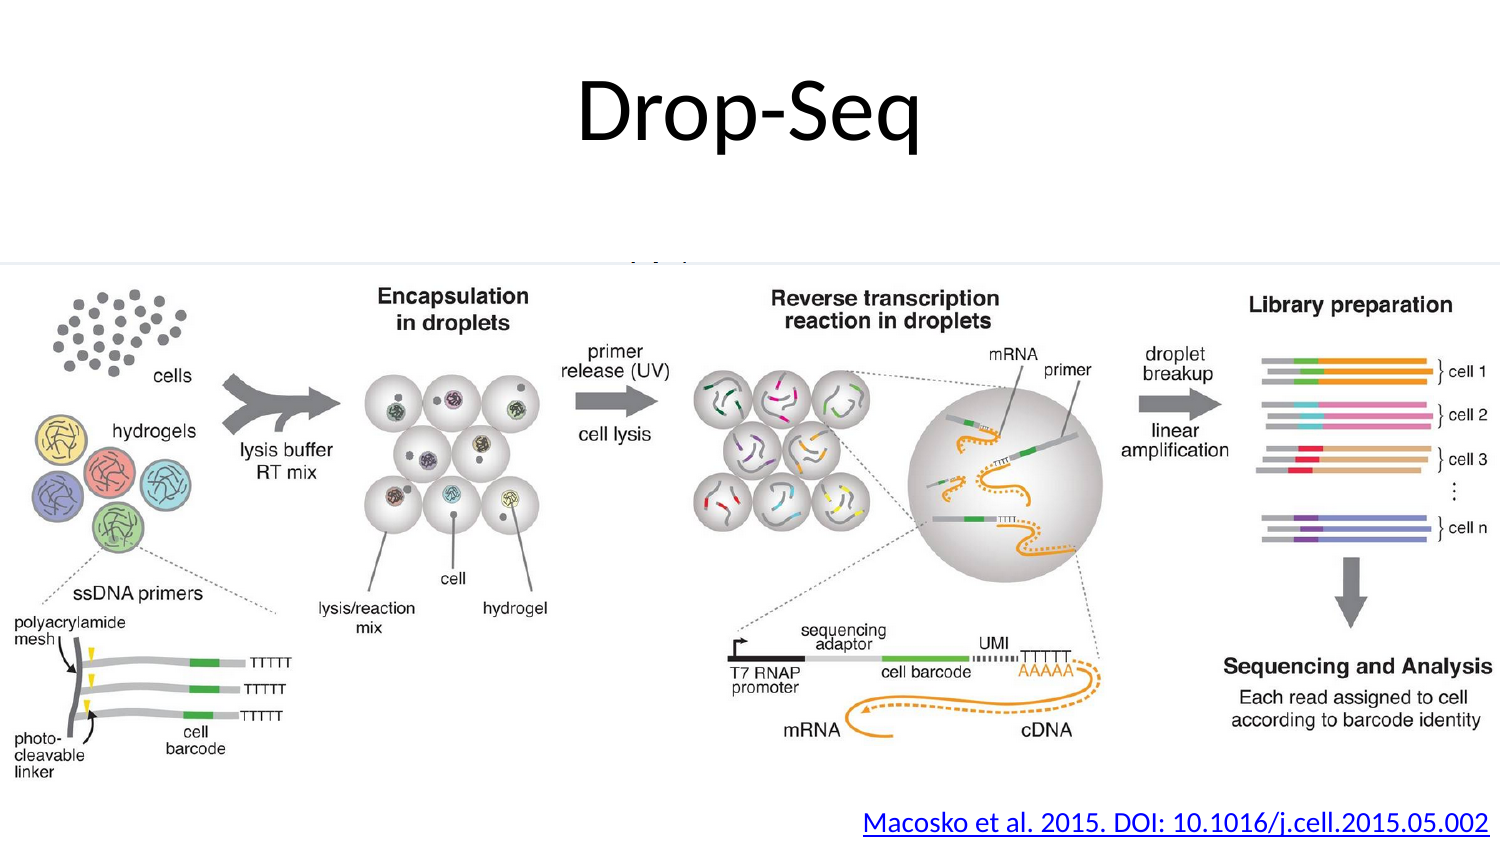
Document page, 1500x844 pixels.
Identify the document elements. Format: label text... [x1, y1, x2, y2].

title Drop-Seq [75, 33, 1425, 175]
text_box Macosko et al. 2015. DOI: 10.1016/j.cell.2015.05.002 [847, 796, 1500, 844]
picture [0, 262, 1500, 782]
